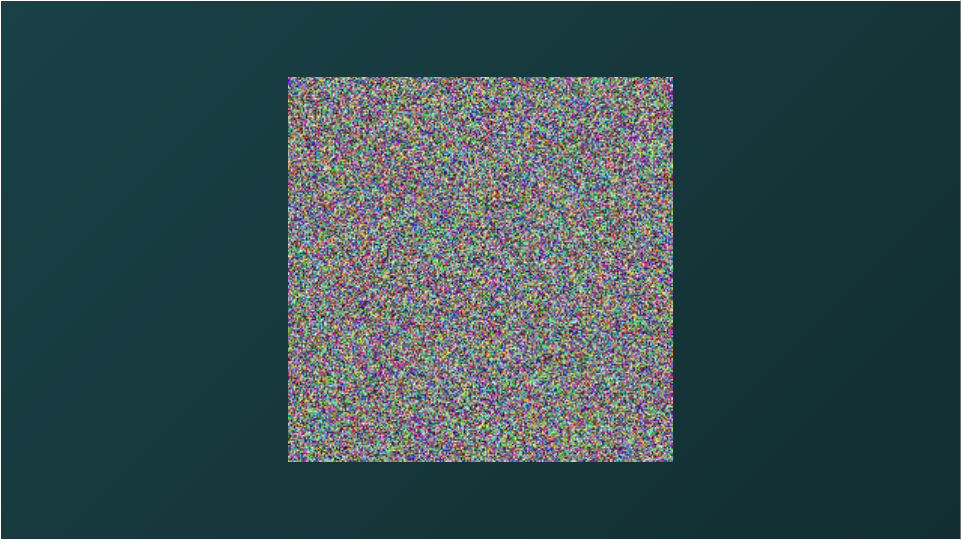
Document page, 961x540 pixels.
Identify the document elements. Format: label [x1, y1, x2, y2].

picture [287, 77, 673, 463]
